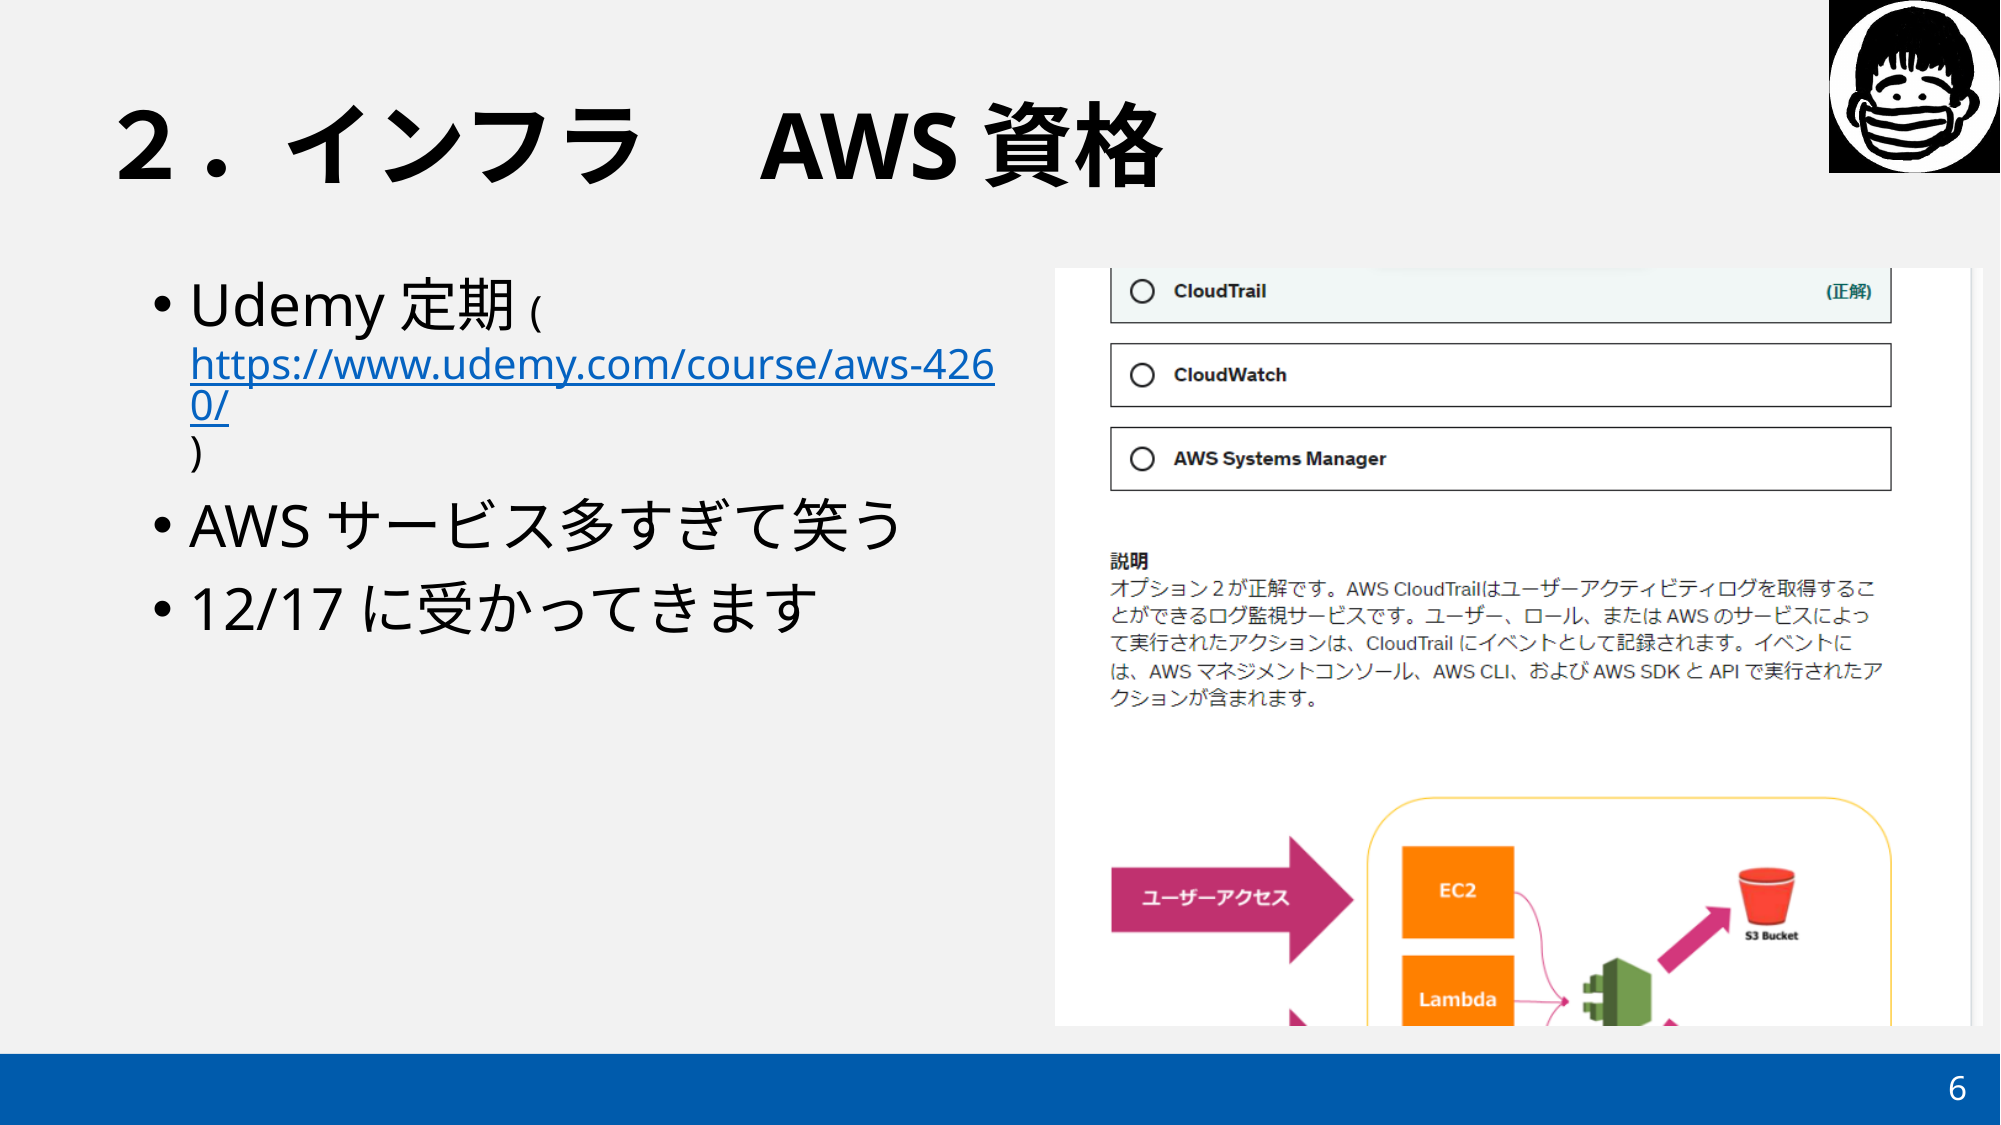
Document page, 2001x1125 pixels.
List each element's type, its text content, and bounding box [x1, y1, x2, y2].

picture [1055, 268, 1983, 1026]
slide_number 6 [1532, 1059, 1983, 1120]
title ２．インフラ AWS資格 [84, 41, 1810, 259]
picture [1829, 0, 2000, 173]
list Udemy定期(https://www.udemy.com/course/aws-4260/) AWSサービス多すぎて笑う 12/17に受かってきます [137, 268, 1033, 982]
